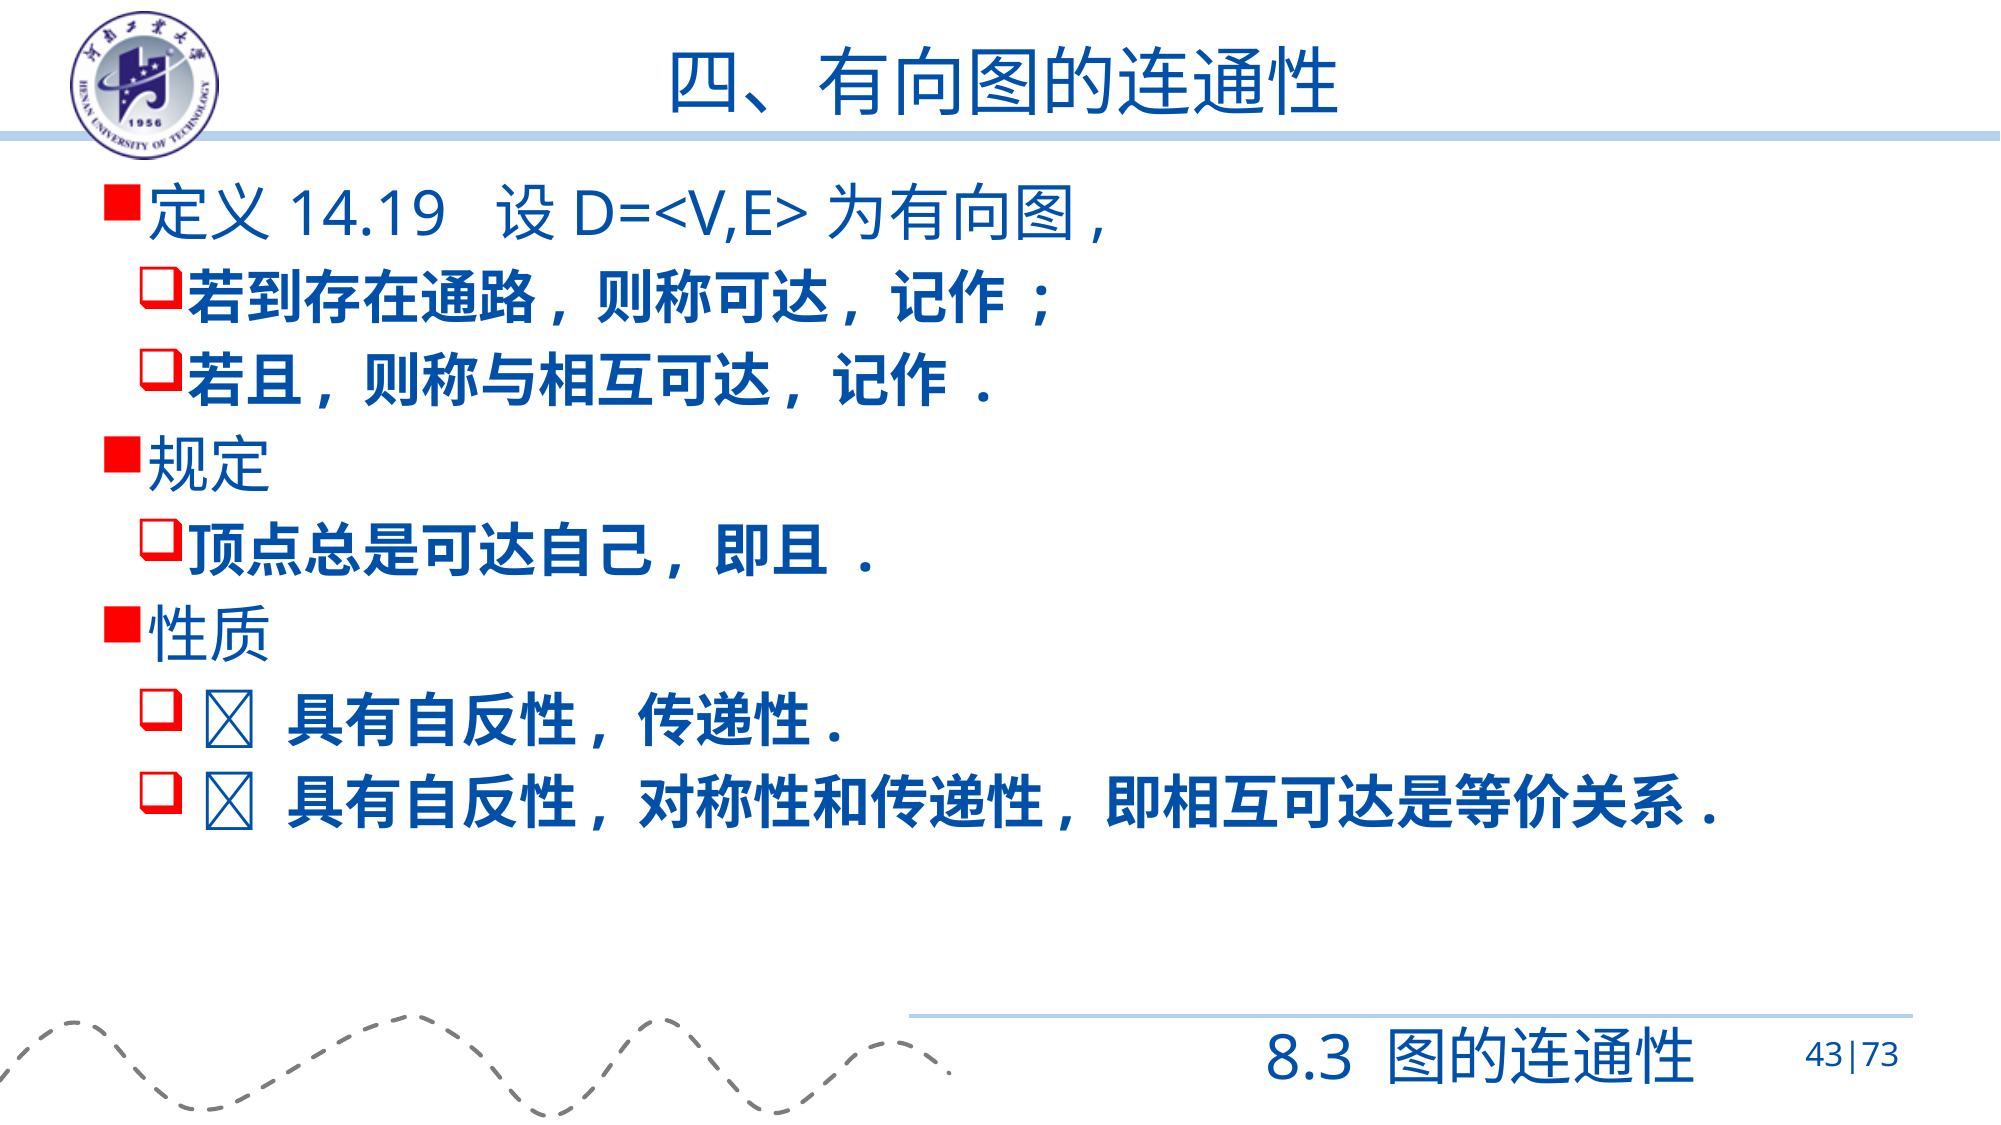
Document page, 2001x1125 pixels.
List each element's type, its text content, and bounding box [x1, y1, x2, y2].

picture [70, 11, 219, 160]
list 8.3 图的连通性 [948, 1009, 1713, 1101]
title 四、有向图的连通性 [236, 36, 1772, 134]
slide_number 43|73 [1756, 1025, 1915, 1086]
